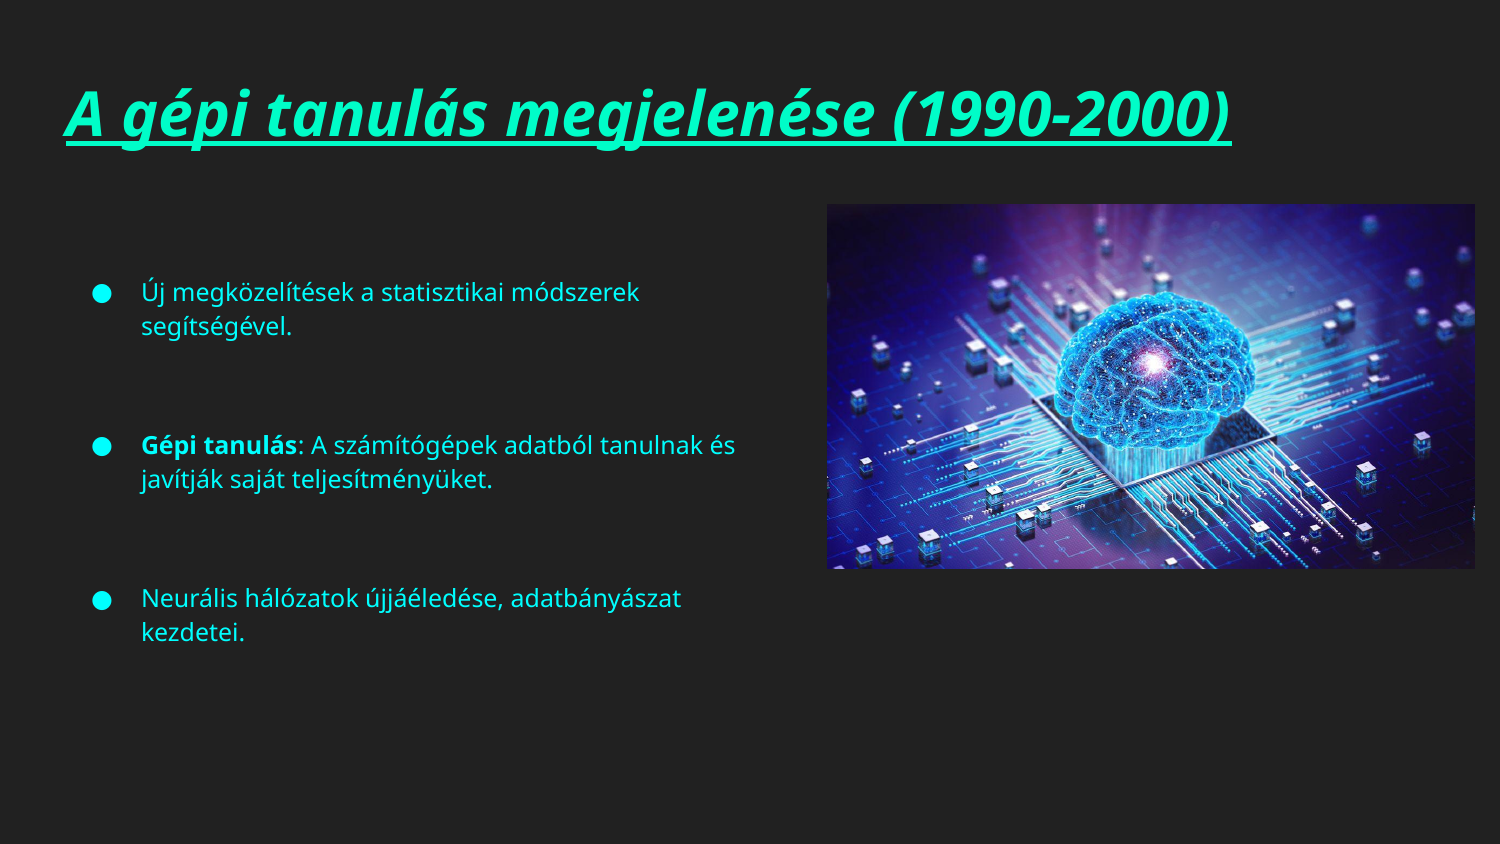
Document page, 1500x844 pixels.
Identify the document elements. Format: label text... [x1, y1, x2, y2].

list Új megközelítések a statisztikai módszerek segítségével. Gépi tanulás: A számítógépek adatból tanulnak és javítják saját teljesítményüket. Neurális hálózatok újjáéledése, adatbányászat kezdetei. [51, 201, 803, 750]
title A gépi tanulás megjelenése (1990-2000) [51, 48, 1449, 180]
picture [826, 204, 1476, 570]
